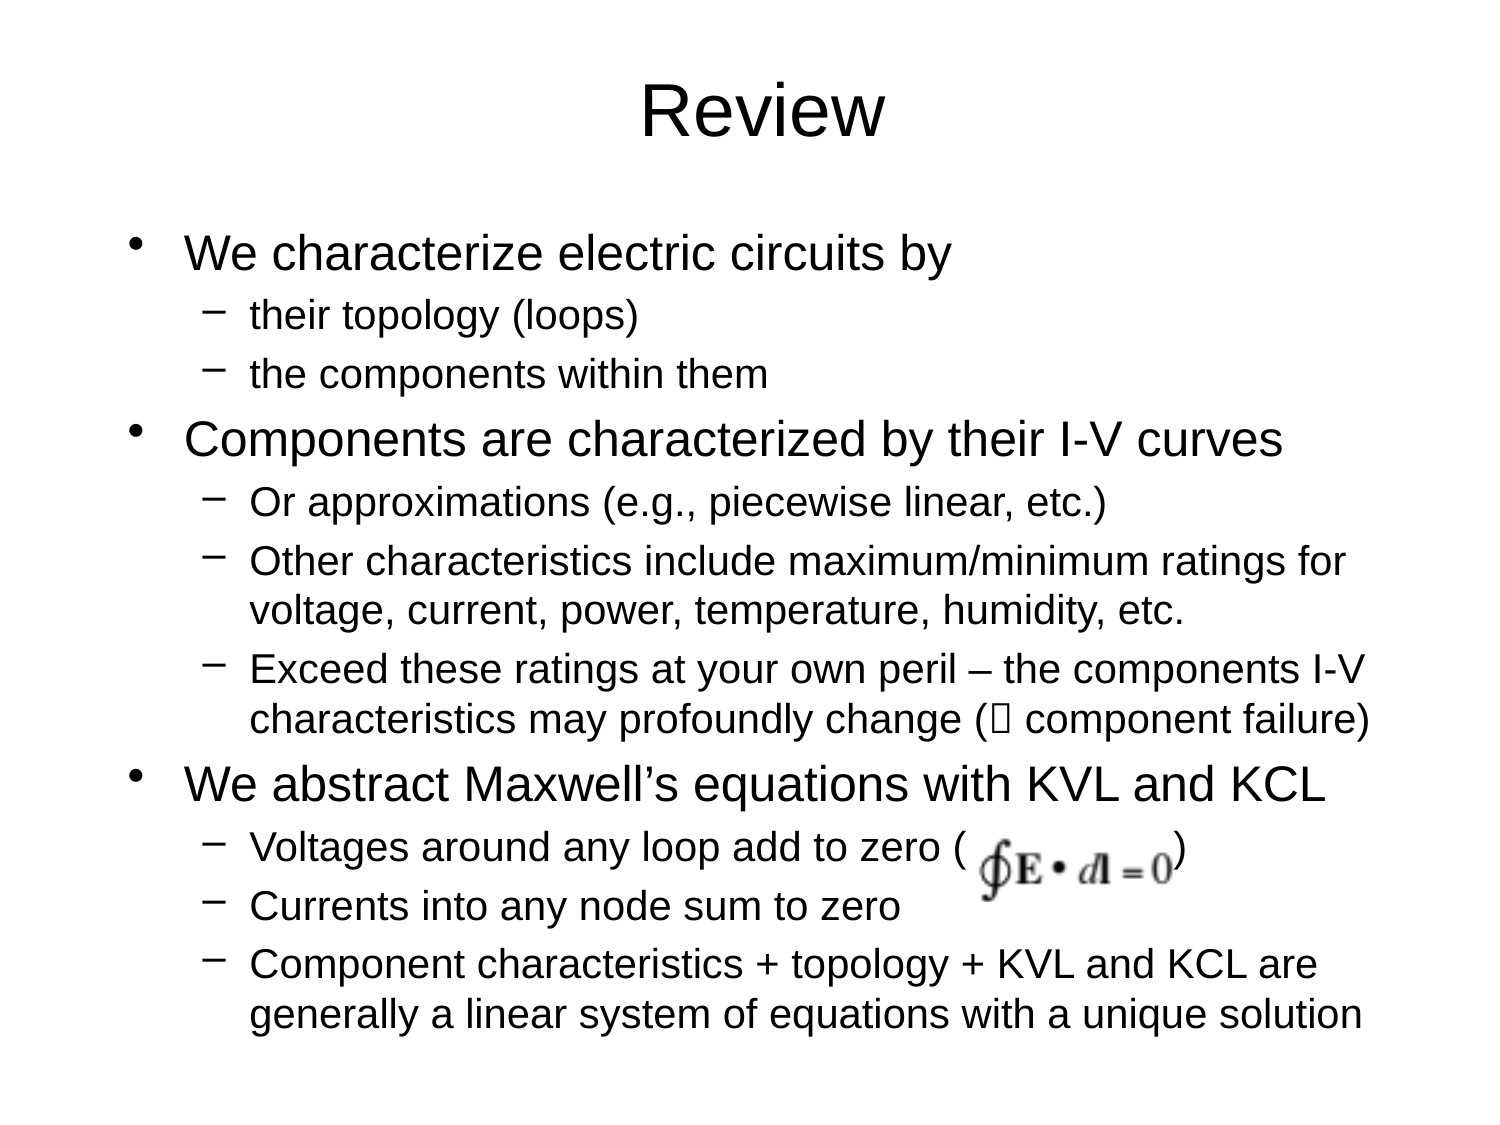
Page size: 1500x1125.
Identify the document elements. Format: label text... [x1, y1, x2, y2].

list We characterize electric circuits by their topology (loops) the components within them Components are characterized by their I-V curves Or approximations (e.g., piecewise linear, etc.) Other characteristics include maximum/minimum ratings for voltage, current, power, temperature, humidity, etc. Exceed these ratings at your own peril – the components I-V characteristics may profoundly change ( component failure) We abstract Maxwell’s equations with KVL and KCL Voltages around any loop add to zero ( ) Currents into any node sum to zero Component characteristics + topology + KVL and KCL are generally a linear system of equations with a unique solution [112, 212, 1413, 1000]
title Review [125, 12, 1400, 200]
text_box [974, 837, 1176, 903]
